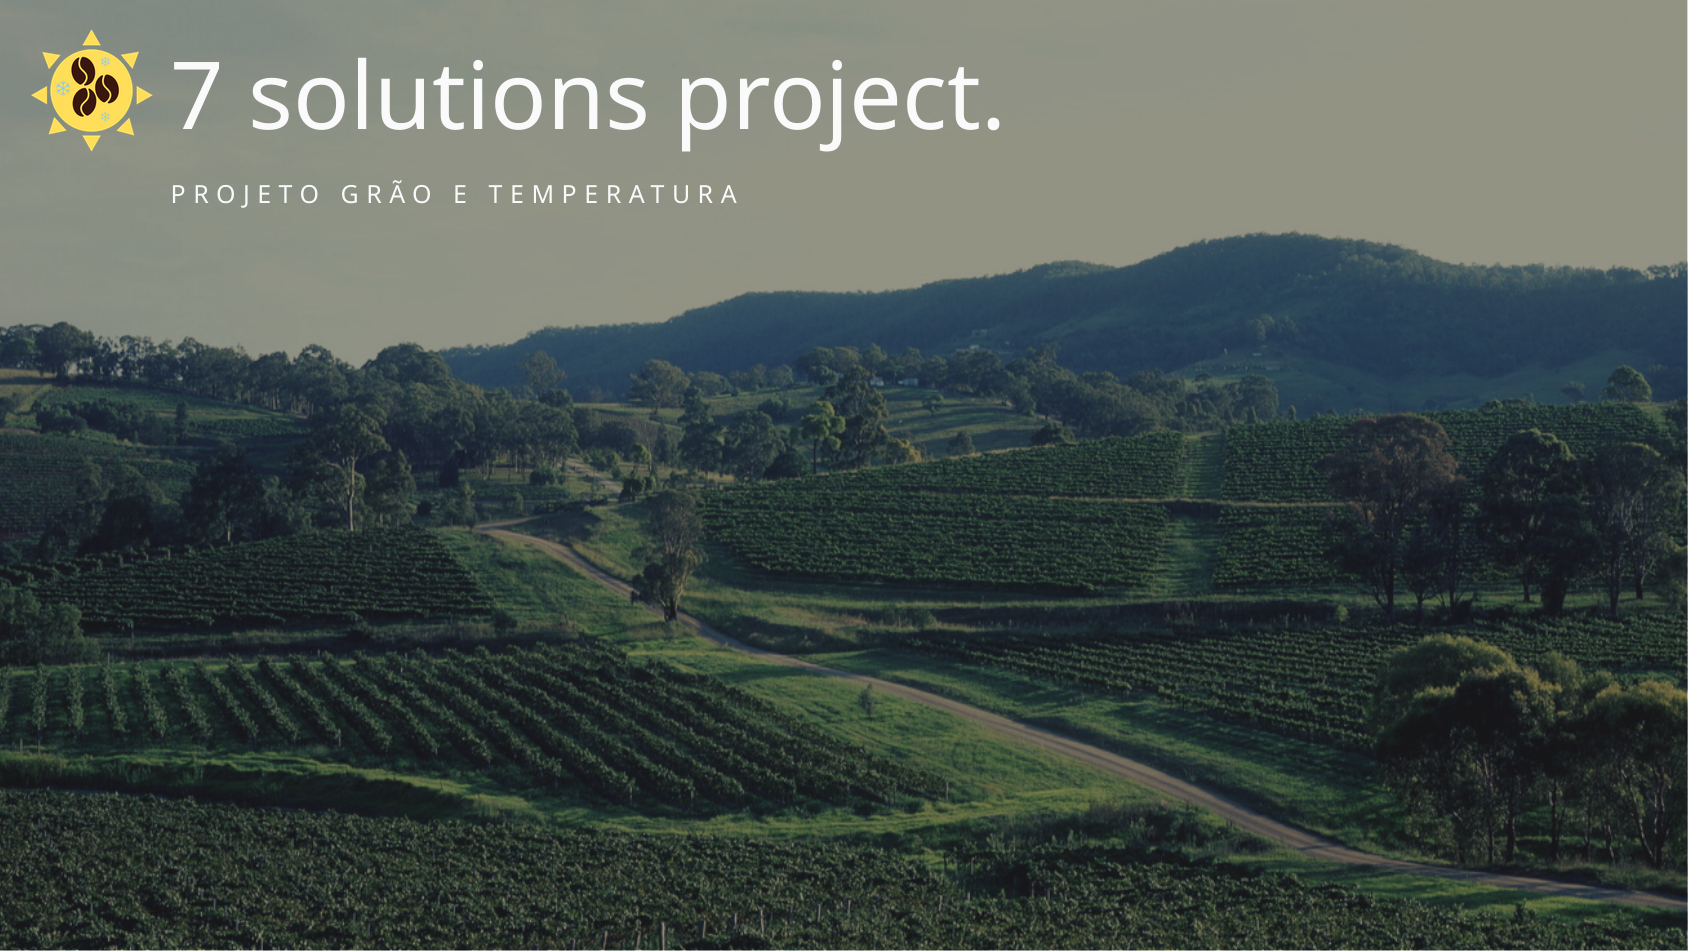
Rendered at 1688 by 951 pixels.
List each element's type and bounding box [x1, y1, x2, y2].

text_box [170, 39, 1206, 208]
picture [0, 0, 1688, 950]
